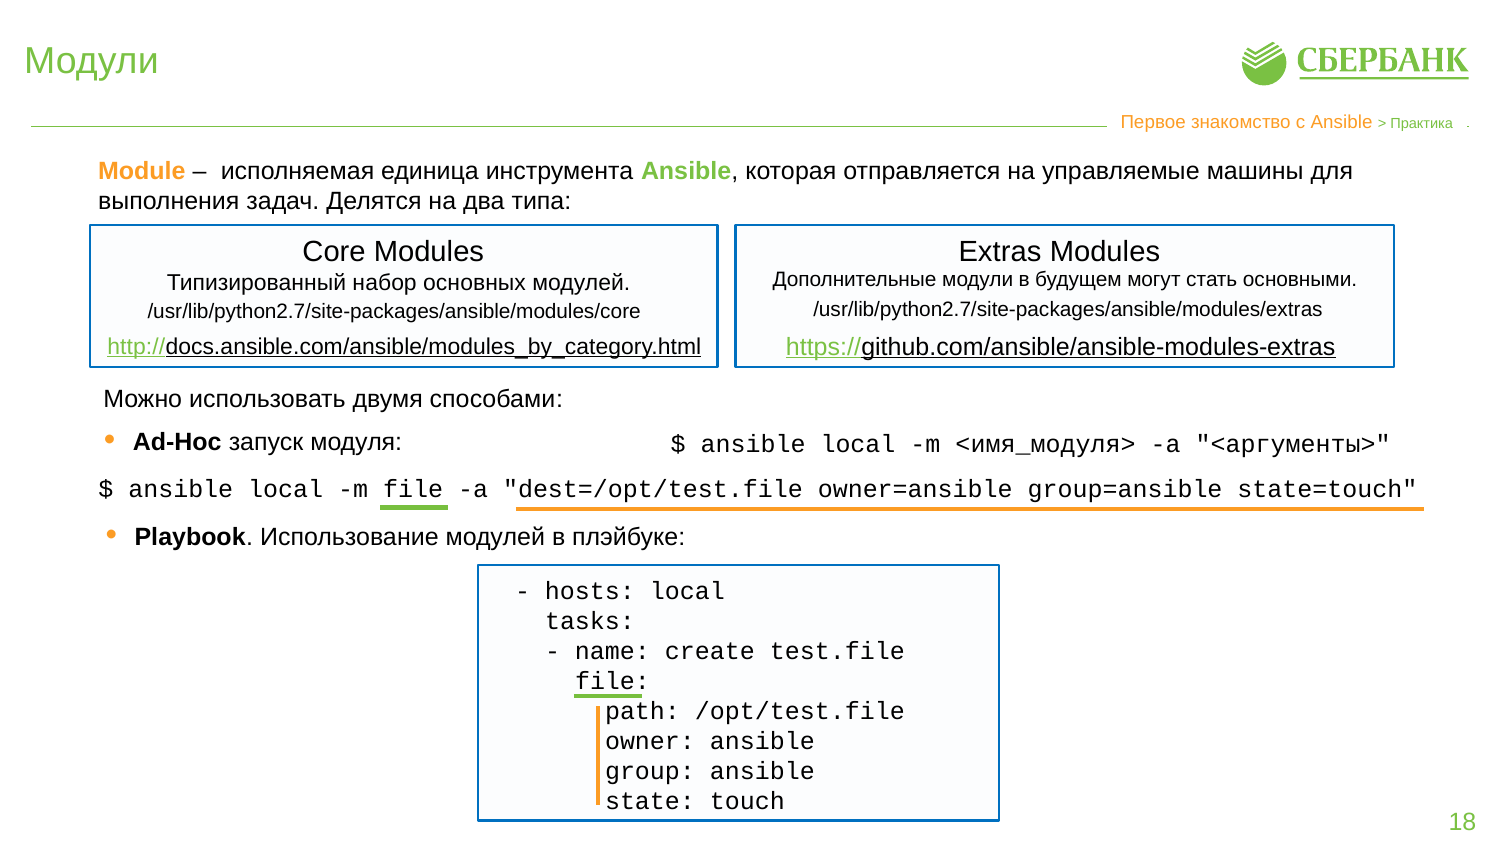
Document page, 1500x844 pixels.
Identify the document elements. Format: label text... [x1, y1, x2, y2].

text_box Module – исполняемая единица инструмента Ansible, которая отправляется на управляемые машины для выполнения задач. Делятся на два типа: [83, 147, 1395, 222]
text_box - hosts: local tasks: - name: create test.file file: path: /opt/test.file owner: ansible group: ansible state: touch [500, 567, 1083, 822]
text_box Дополнительные модули в будущем могут стать основными. [744, 257, 1386, 298]
text_box [733, 223, 1396, 369]
text_box [88, 223, 720, 369]
text_box $ ansible local -m file -a "dest=/opt/test.file owner=ansible group=ansible state=touch" [83, 465, 1458, 511]
text_box Core Modules [287, 224, 500, 259]
text_box /usr/lib/python2.7/site-packages/ansible/modules/core [132, 289, 658, 330]
text_box Playbook. Использование модулей в плэйбуке: [90, 513, 1286, 559]
text_box Extras Modules [943, 224, 1176, 257]
text_box /usr/lib/python2.7/site-packages/ansible/modules/extras [798, 288, 1367, 328]
text_box $ ansible local -m <имя_модуля> -a "<аргументы>" [655, 420, 1429, 465]
text_box Можно использовать двумя способами: [88, 374, 1400, 420]
text_box http://docs.ansible.com/ansible/modules_by_category.html [92, 324, 843, 367]
text_box Типизированный набор основных модулей. [152, 259, 656, 289]
text_box Первое знакомство с Ansible > Практика [1107, 102, 1467, 146]
text_box https://github.com/ansible/ansible-modules-extras [771, 328, 1359, 368]
text_box [476, 563, 1001, 823]
title Модули [24, 13, 1186, 105]
text_box Ad-Hoc запуск модуля: [88, 417, 1284, 463]
